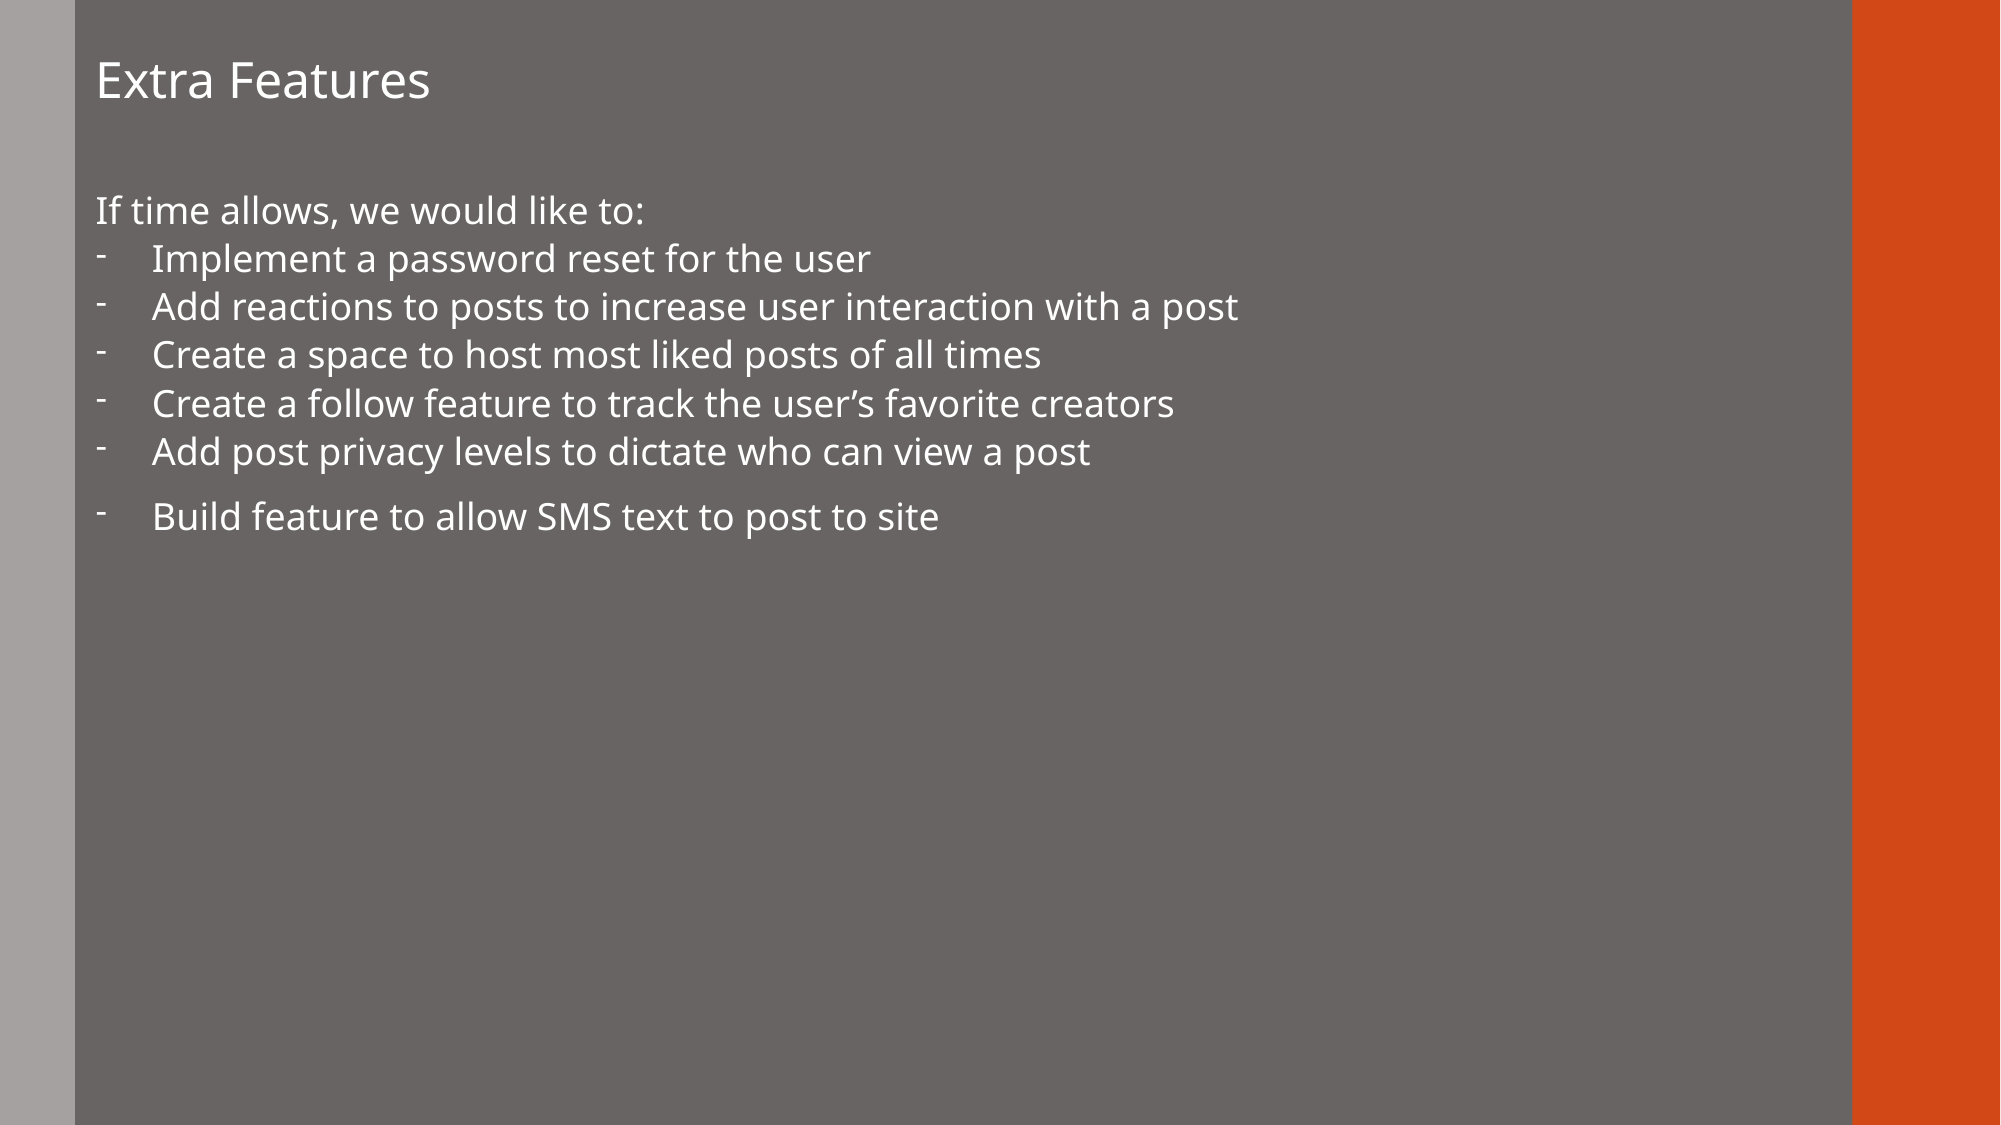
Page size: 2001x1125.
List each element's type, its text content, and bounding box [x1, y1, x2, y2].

text_box Extra Features [80, 41, 1904, 117]
text_box If time allows, we would like to: Implement a password reset for the user Add reactions to posts to increase user interaction with a post Create a space to host most liked posts of all times Create a follow feature to track the user’s favorite creators Add post privacy levels to dictate who can view a post Build feature to allow SMS text to post to site [80, 176, 1846, 545]
